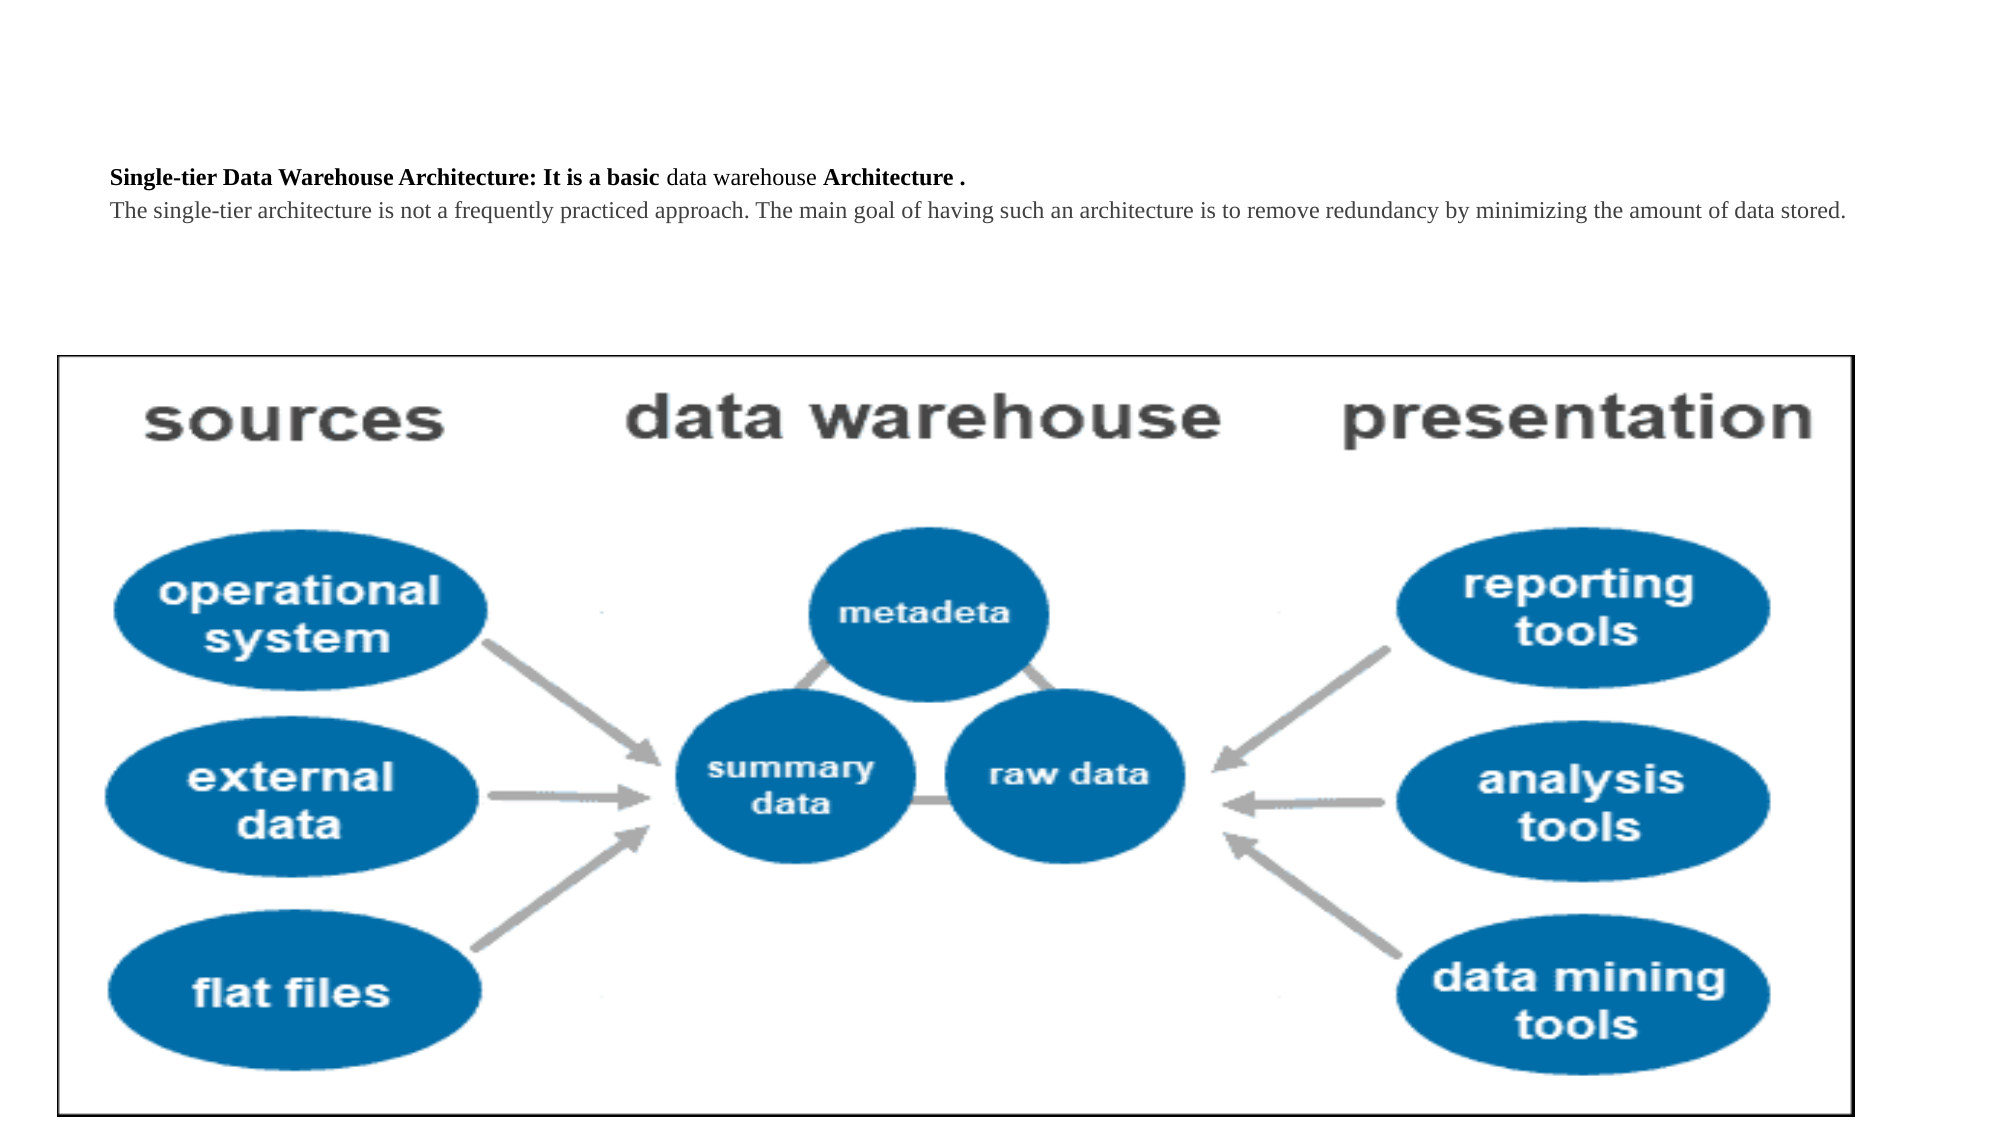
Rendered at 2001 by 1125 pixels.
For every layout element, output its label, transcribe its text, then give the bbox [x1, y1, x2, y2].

title Single-tier Data Warehouse Architecture: It is a basic data warehouse Architecture . The single-tier architecture is not a frequently practiced approach. The main goal of having such an architecture is to remove redundancy by minimizing the amount of data stored. [94, 8, 1893, 300]
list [57, 355, 1855, 1117]
